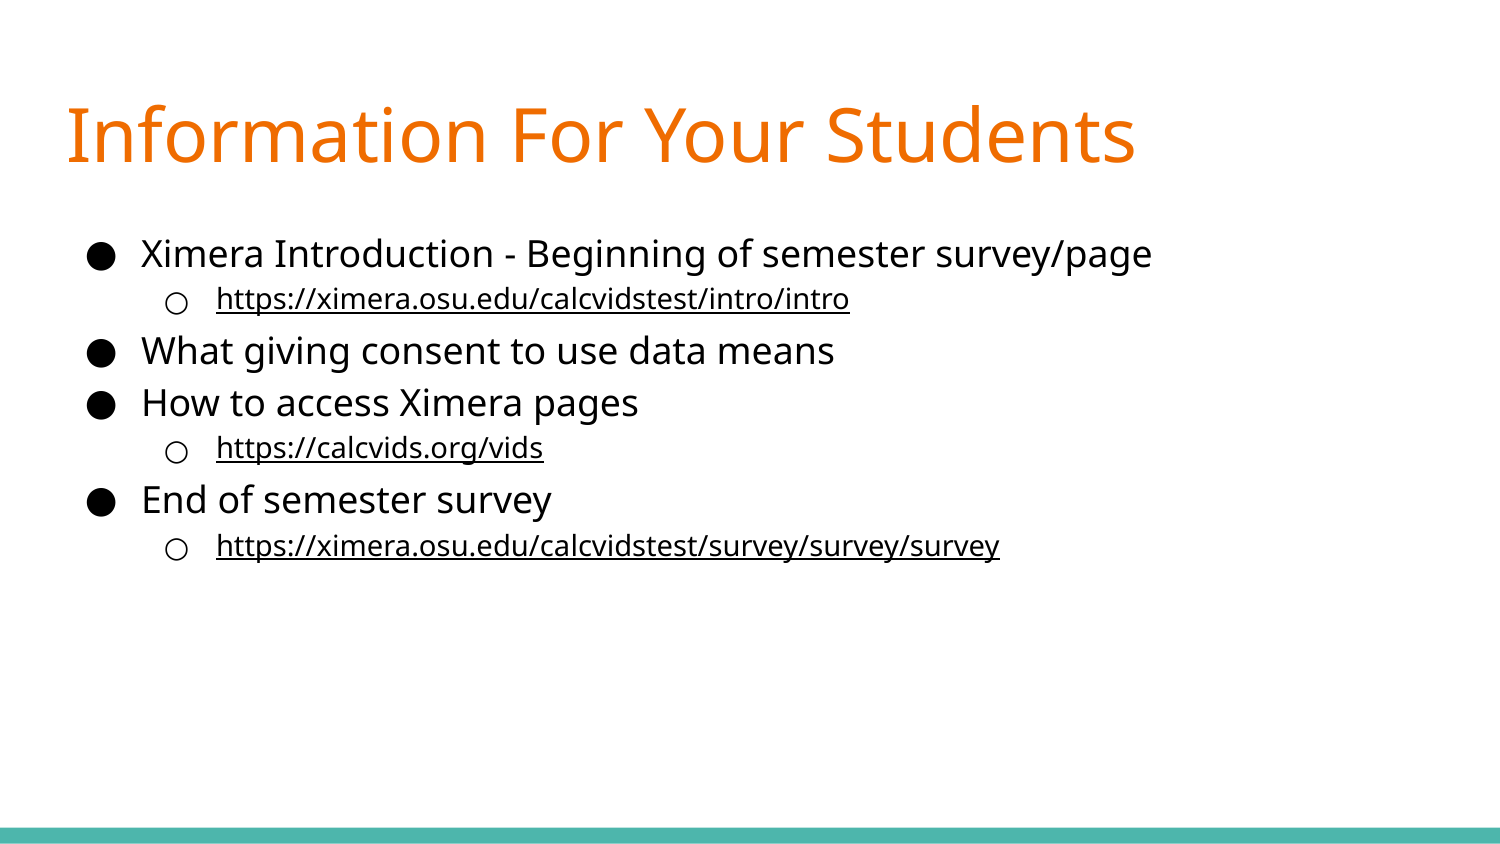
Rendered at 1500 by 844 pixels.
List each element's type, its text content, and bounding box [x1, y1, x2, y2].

list Ximera Introduction - Beginning of semester survey/page https://ximera.osu.edu/calcvidstest/intro/intro What giving consent to use data means How to access Ximera pages https://calcvids.org/vids End of semester survey https://ximera.osu.edu/calcvidstest/survey/survey/survey [51, 207, 1449, 750]
title Information For Your Students [51, 72, 1449, 189]
